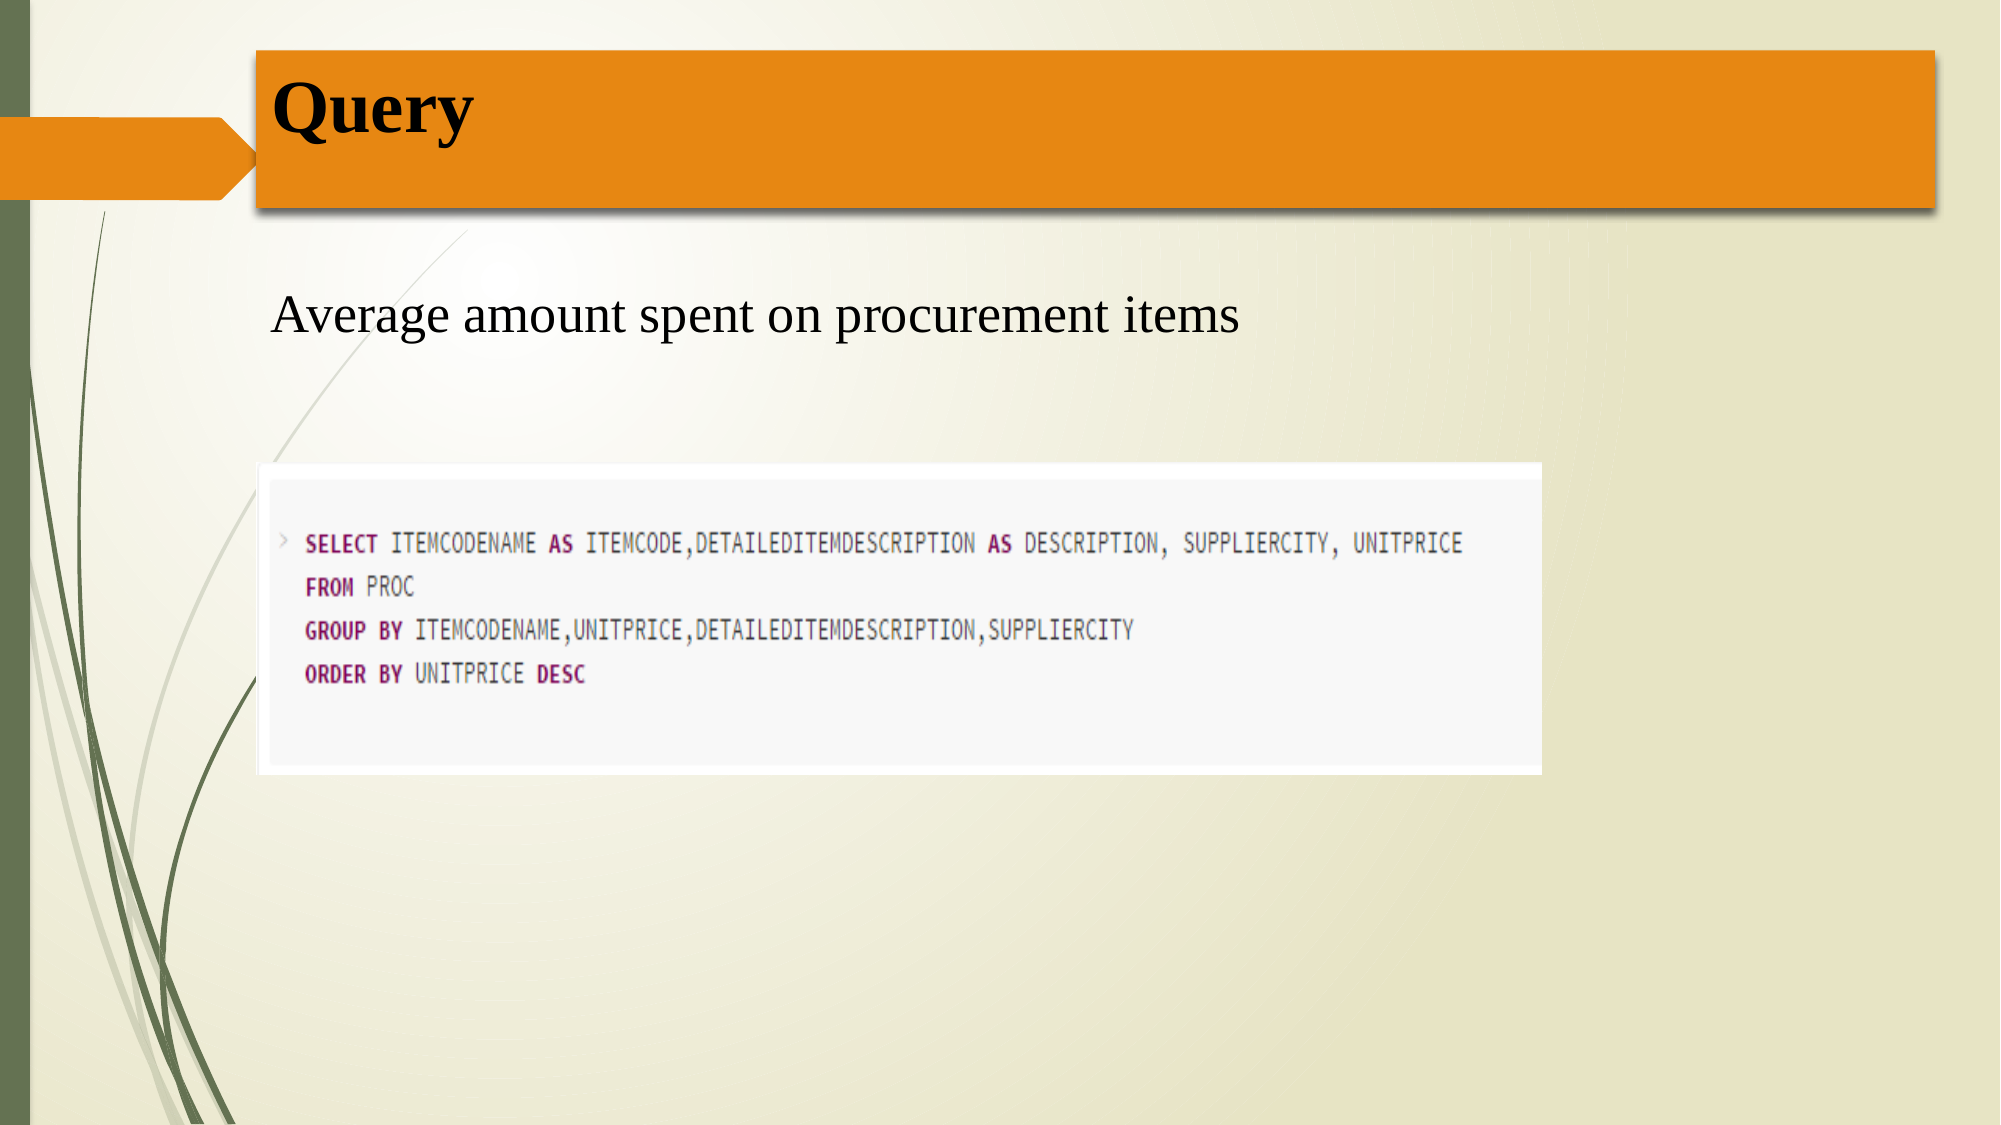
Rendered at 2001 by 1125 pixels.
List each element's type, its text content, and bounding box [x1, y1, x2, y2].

title Query [256, 50, 1935, 208]
picture [255, 462, 1543, 776]
text_box Average amount spent on procurement items [256, 270, 1787, 351]
